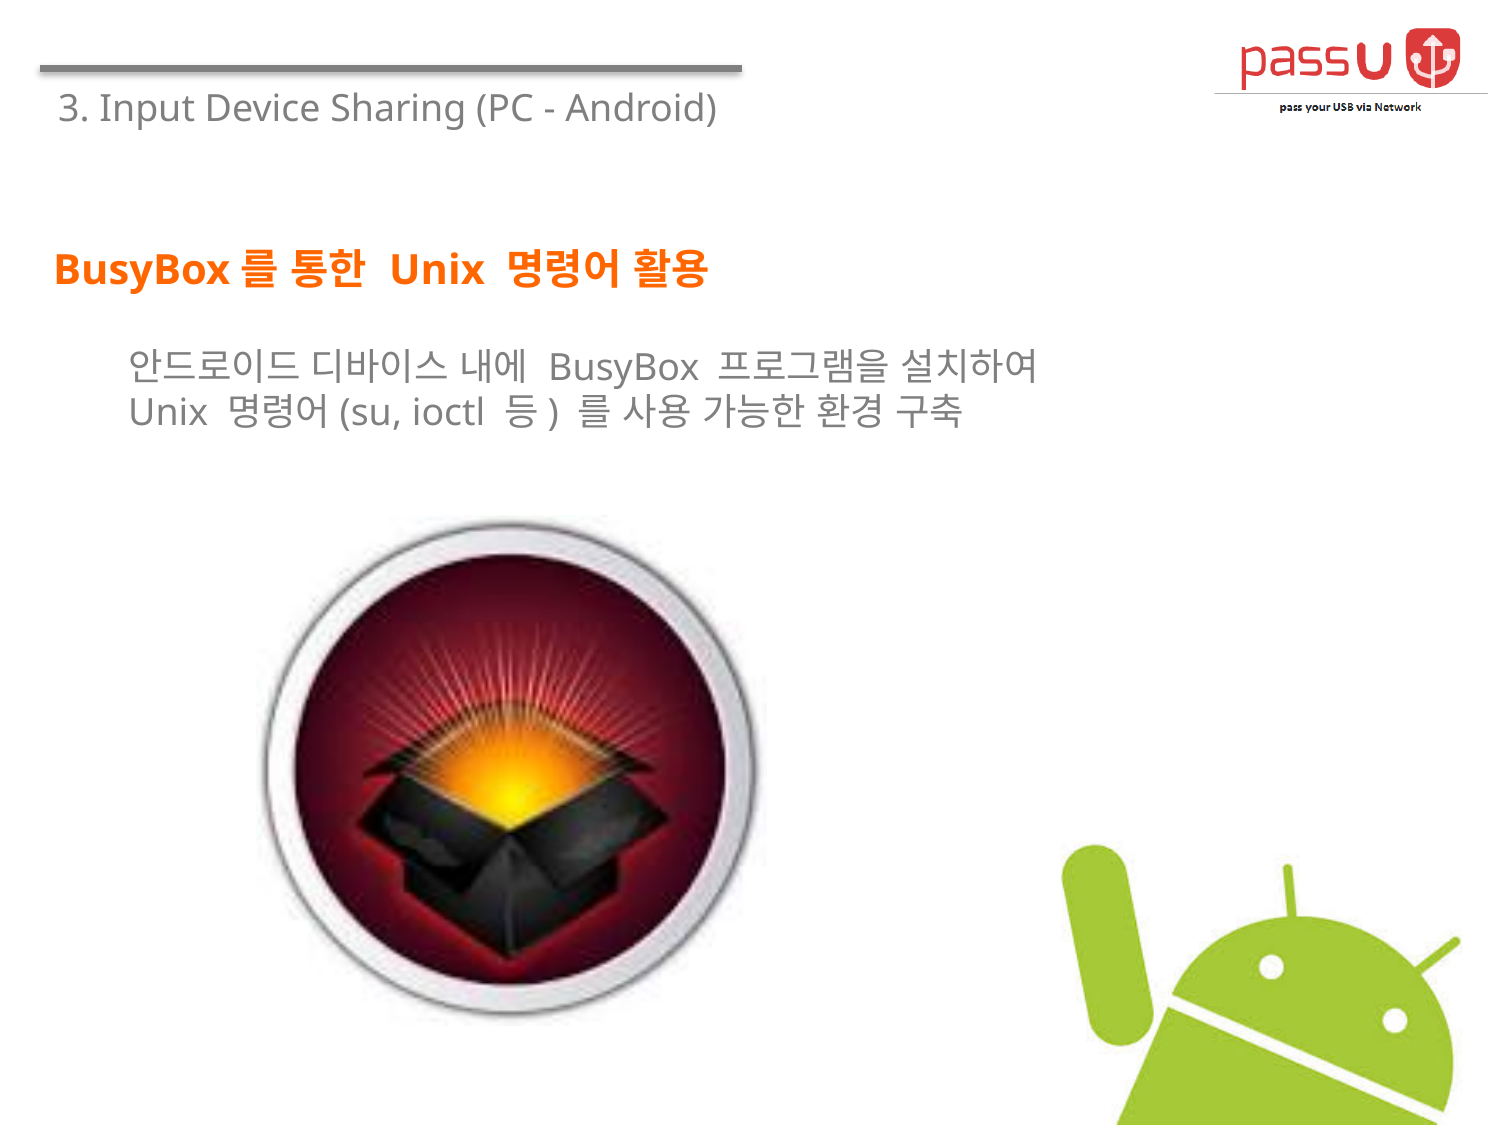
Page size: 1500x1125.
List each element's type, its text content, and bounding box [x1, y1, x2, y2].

picture [256, 515, 767, 1026]
picture [1049, 829, 1467, 1125]
picture [1204, 11, 1500, 124]
text_box BusyBox를 통한 Unix 명령어 활용 안드로이드 디바이스 내에 BusyBox 프로그램을 설치하여 Unix 명령어(su, ioctl 등) 를 사용 가능한 환경 구축 [38, 235, 1054, 441]
text_box 3. Input Device Sharing (PC - Android) [43, 77, 733, 137]
